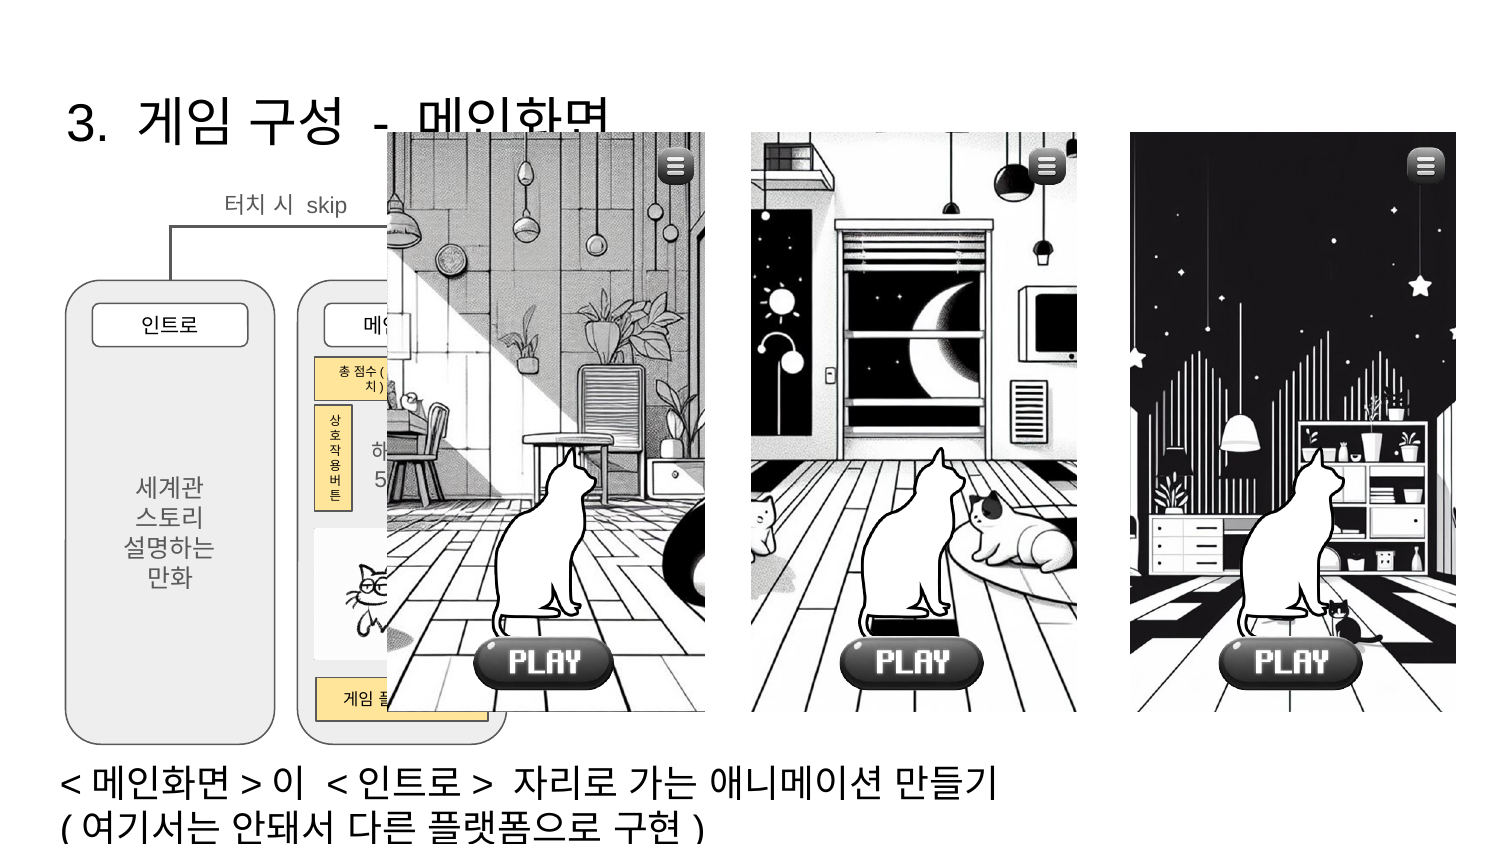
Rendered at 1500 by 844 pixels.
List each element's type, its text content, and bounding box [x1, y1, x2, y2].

title 3. 게임 구성 - 메인화면 [51, 72, 1449, 167]
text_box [65, 280, 275, 745]
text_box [387, 132, 705, 712]
title <메인화면>이 <인트로> 자리로 가는 애니메이션 만들기 (여기서는 안돼서 다른 플랫폼으로 구현) [44, 744, 1443, 839]
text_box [297, 280, 537, 745]
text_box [141, 182, 382, 281]
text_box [1130, 132, 1457, 712]
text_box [751, 132, 1078, 712]
